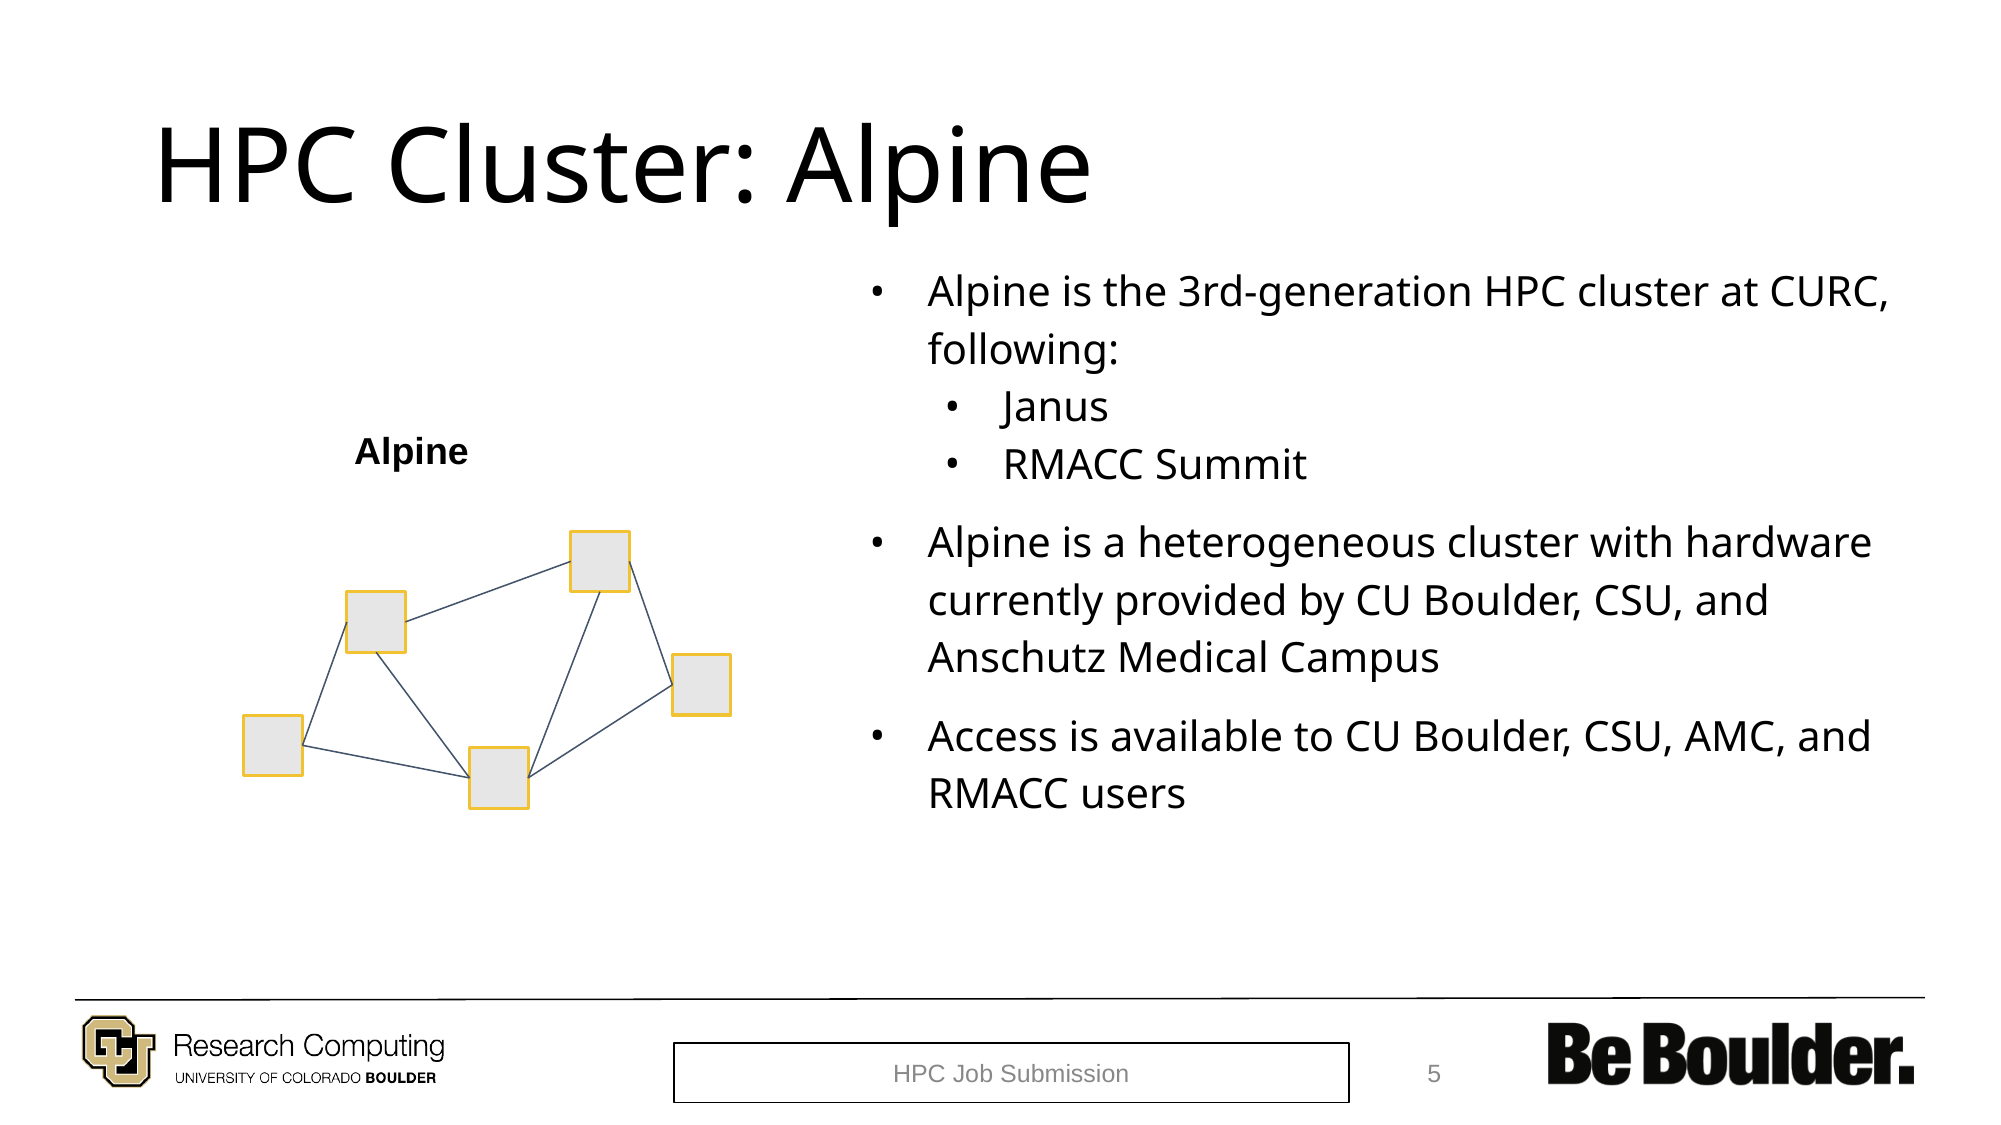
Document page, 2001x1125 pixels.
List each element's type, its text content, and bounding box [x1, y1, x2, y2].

picture [81, 1015, 444, 1088]
slide_number 5 [1412, 1042, 1525, 1103]
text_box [243, 411, 732, 809]
footer HPC Job Submission [674, 1042, 1350, 1103]
list Alpine is the 3rd-generation HPC cluster at CURC, following: Janus RMACC Summit Alpine is a heterogeneous cluster with hardware currently provided by CU Boulder, CSU, and Anschutz Medical Campus Access is available to CU Boulder, CSU, AMC, and RMACC users [837, 250, 1919, 934]
title HPC Cluster: Alpine [137, 59, 1863, 278]
picture [1524, 1015, 1938, 1088]
